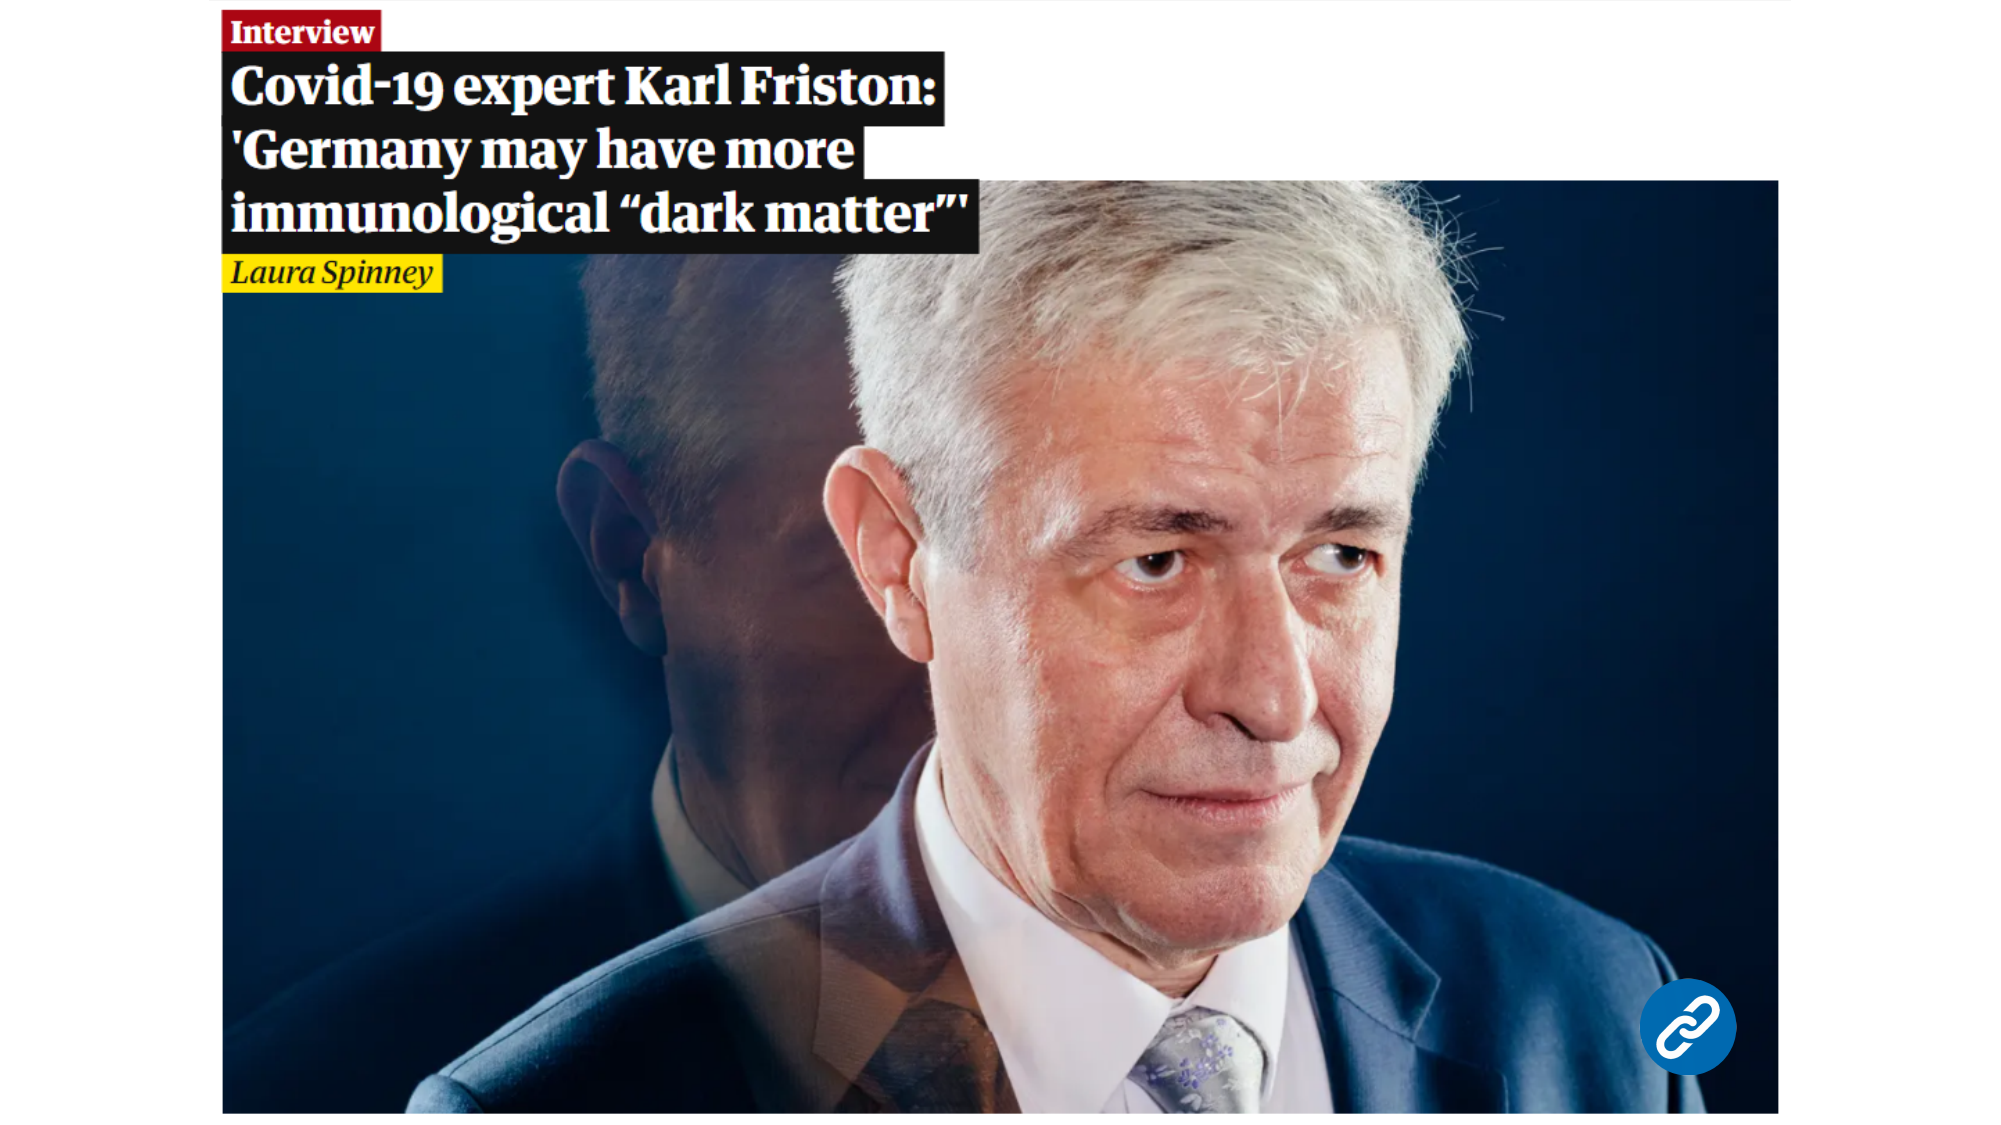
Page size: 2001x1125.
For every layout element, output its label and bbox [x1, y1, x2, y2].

text_box [209, 0, 1791, 1125]
